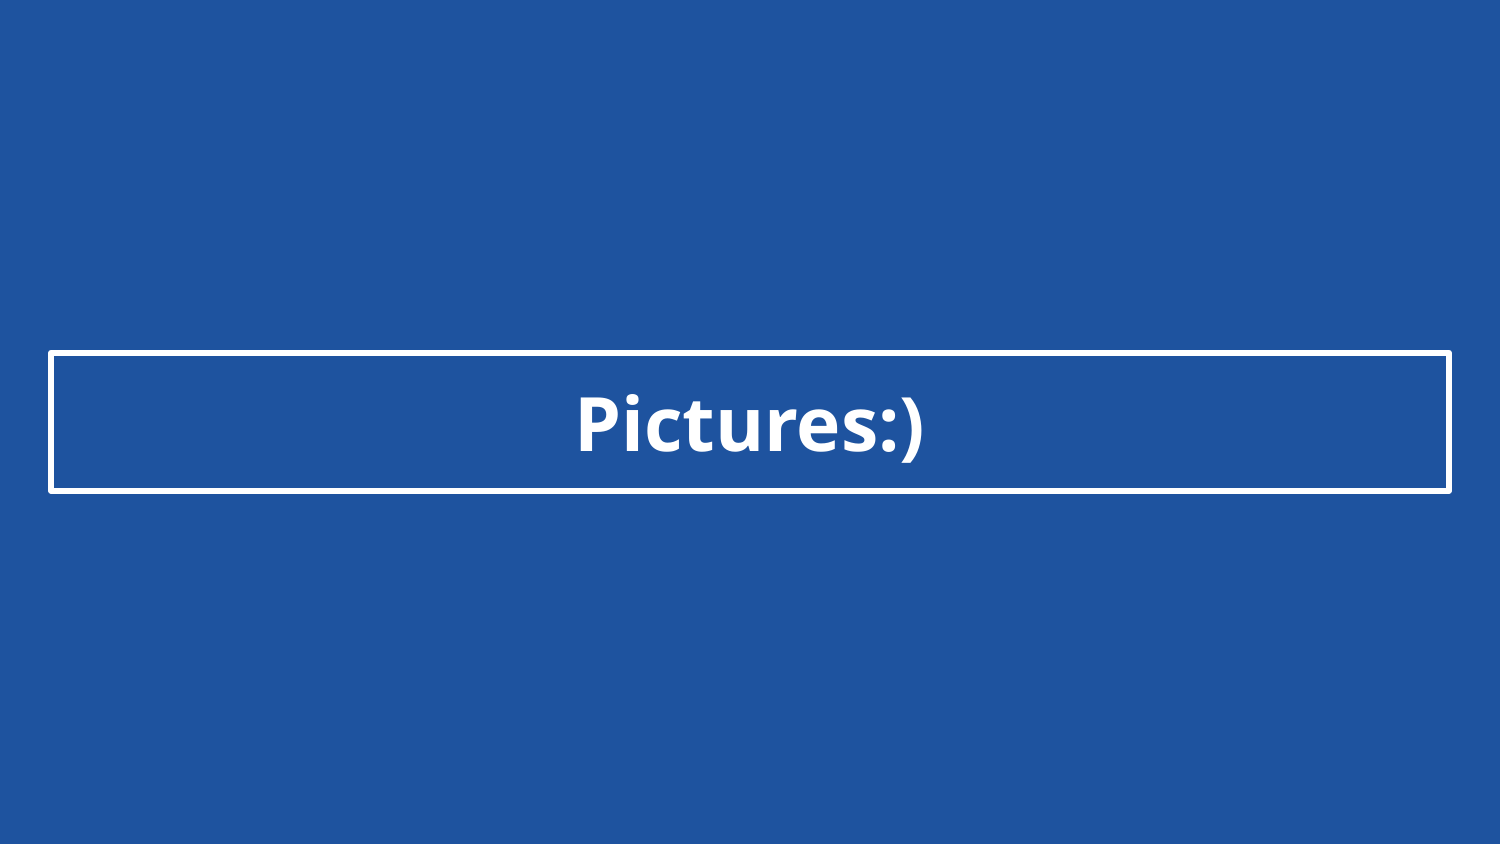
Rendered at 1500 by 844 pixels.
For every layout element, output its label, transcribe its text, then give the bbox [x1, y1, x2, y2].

title Pictures:) [51, 352, 1449, 491]
